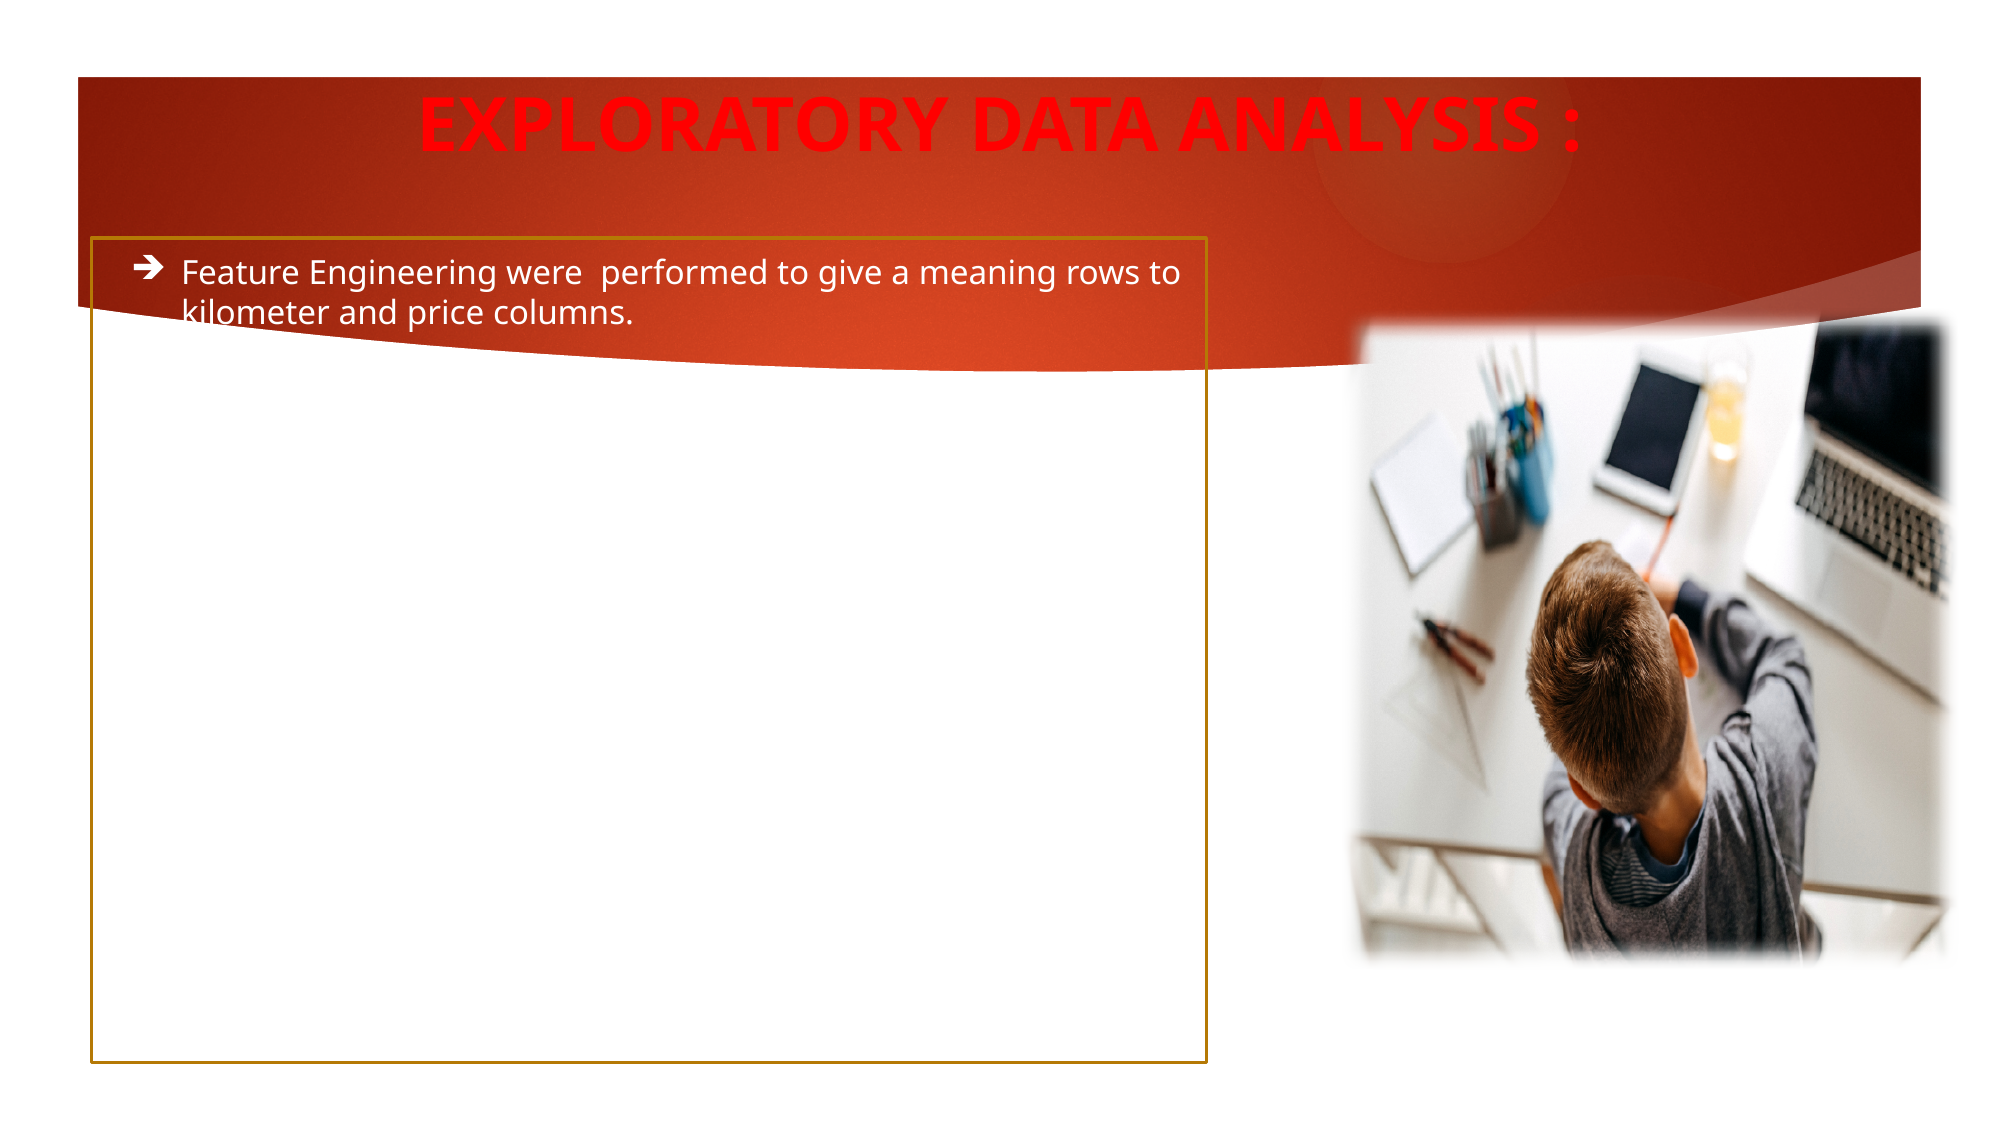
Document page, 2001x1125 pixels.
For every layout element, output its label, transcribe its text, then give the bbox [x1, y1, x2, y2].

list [1341, 307, 1959, 970]
title EXPLORATORY DATA ANALYSIS : [281, 61, 1719, 182]
text_box Feature Engineering were performed to give a meaning rows to kilometer and price columns. Graph were plotted against the independent variables and univariate analysis were done on category and numerical columns and observation is noted. Bi-variate analysis was done with price using Catplot and scatter plot and observations are noted. Analysis were performed on the basis of state, brand, price, Make Year and Fuel type and total counts and graph were drawn. Multi-variate graph were drawn to check the analysis. Label Encoding is done, followed by Descriptive and Correlation graph were drawn. Outliers and Skewness were checked using boxplot [90, 236, 1208, 1064]
